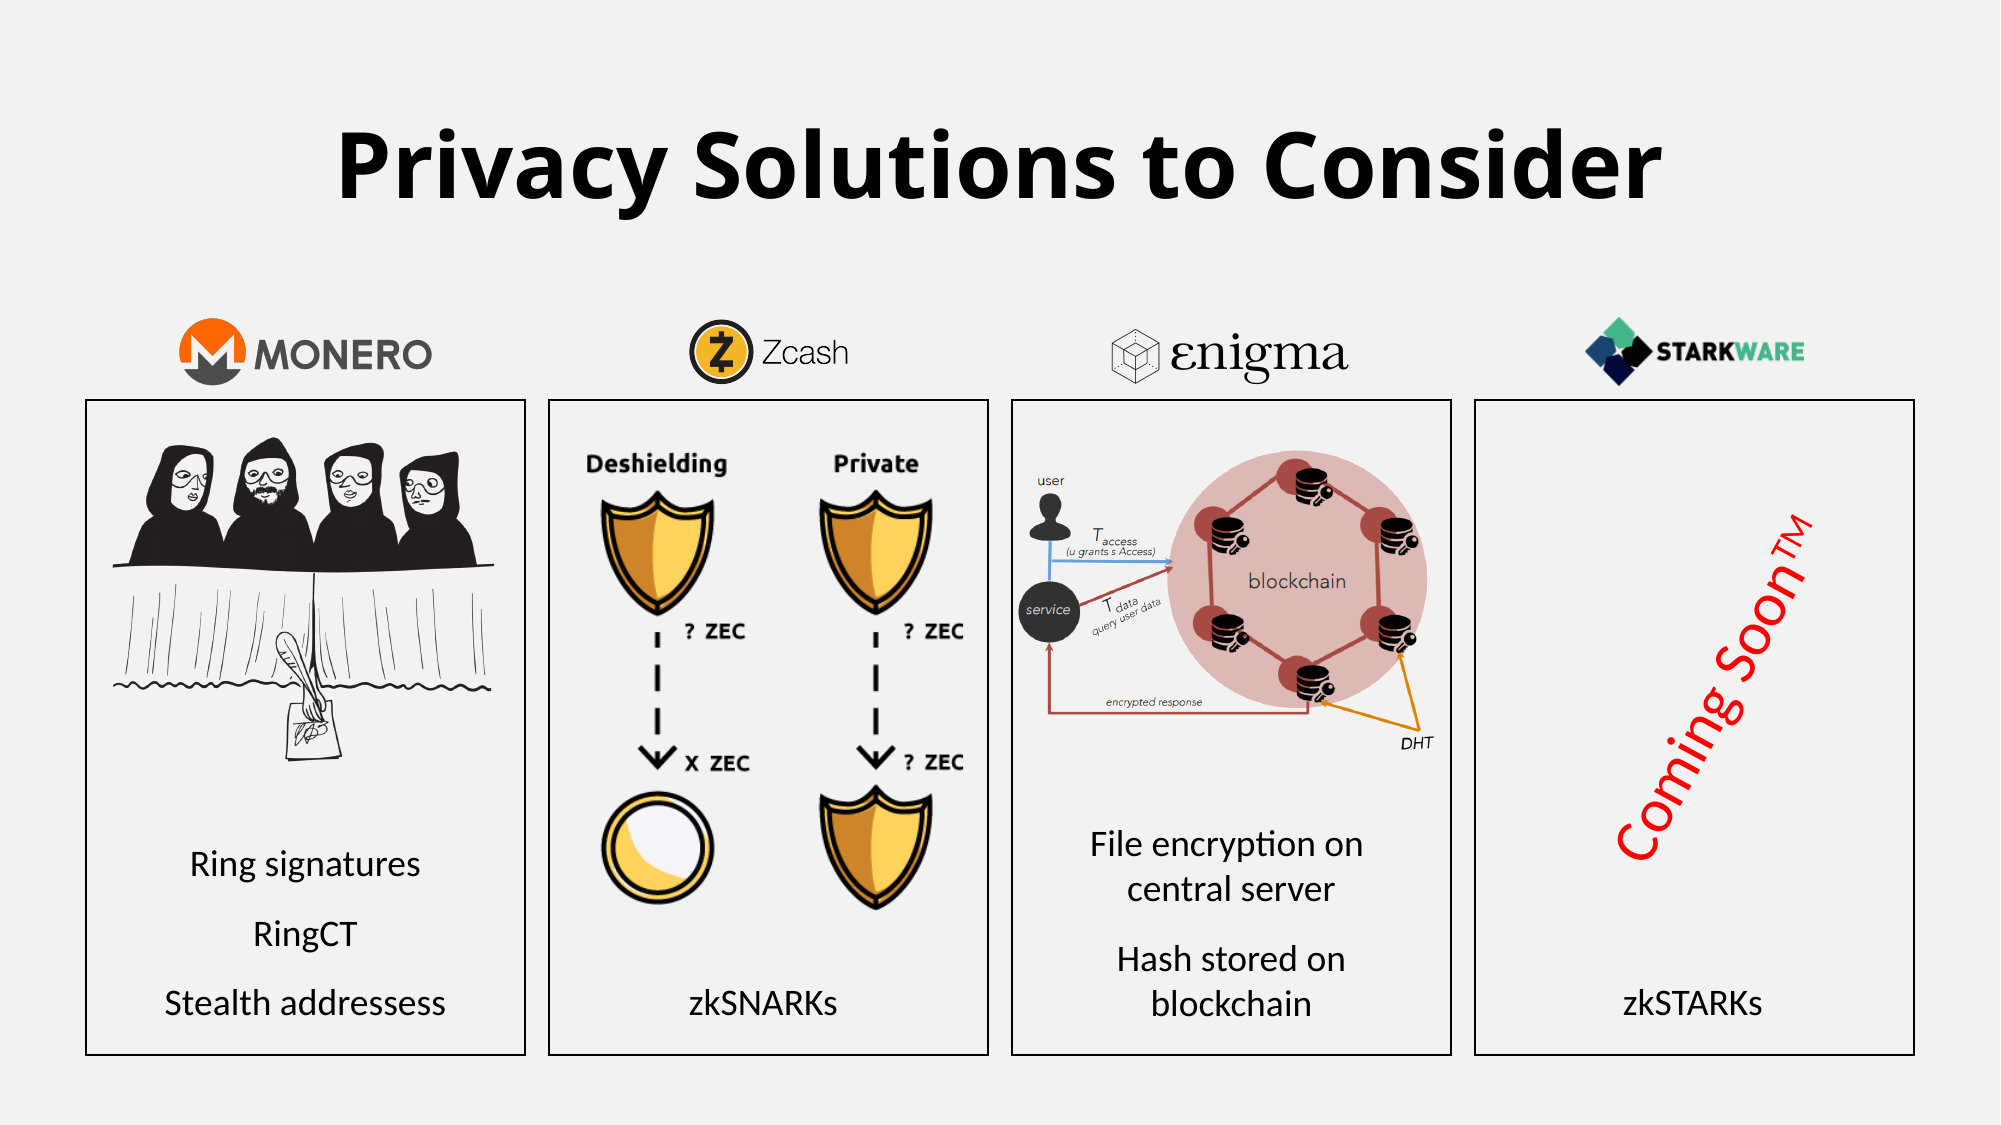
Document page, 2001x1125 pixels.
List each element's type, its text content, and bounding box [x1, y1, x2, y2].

title Privacy Solutions to Consider [137, 59, 1863, 278]
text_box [1474, 317, 1915, 1056]
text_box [1011, 321, 1452, 1056]
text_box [85, 318, 526, 1056]
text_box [548, 318, 989, 1056]
